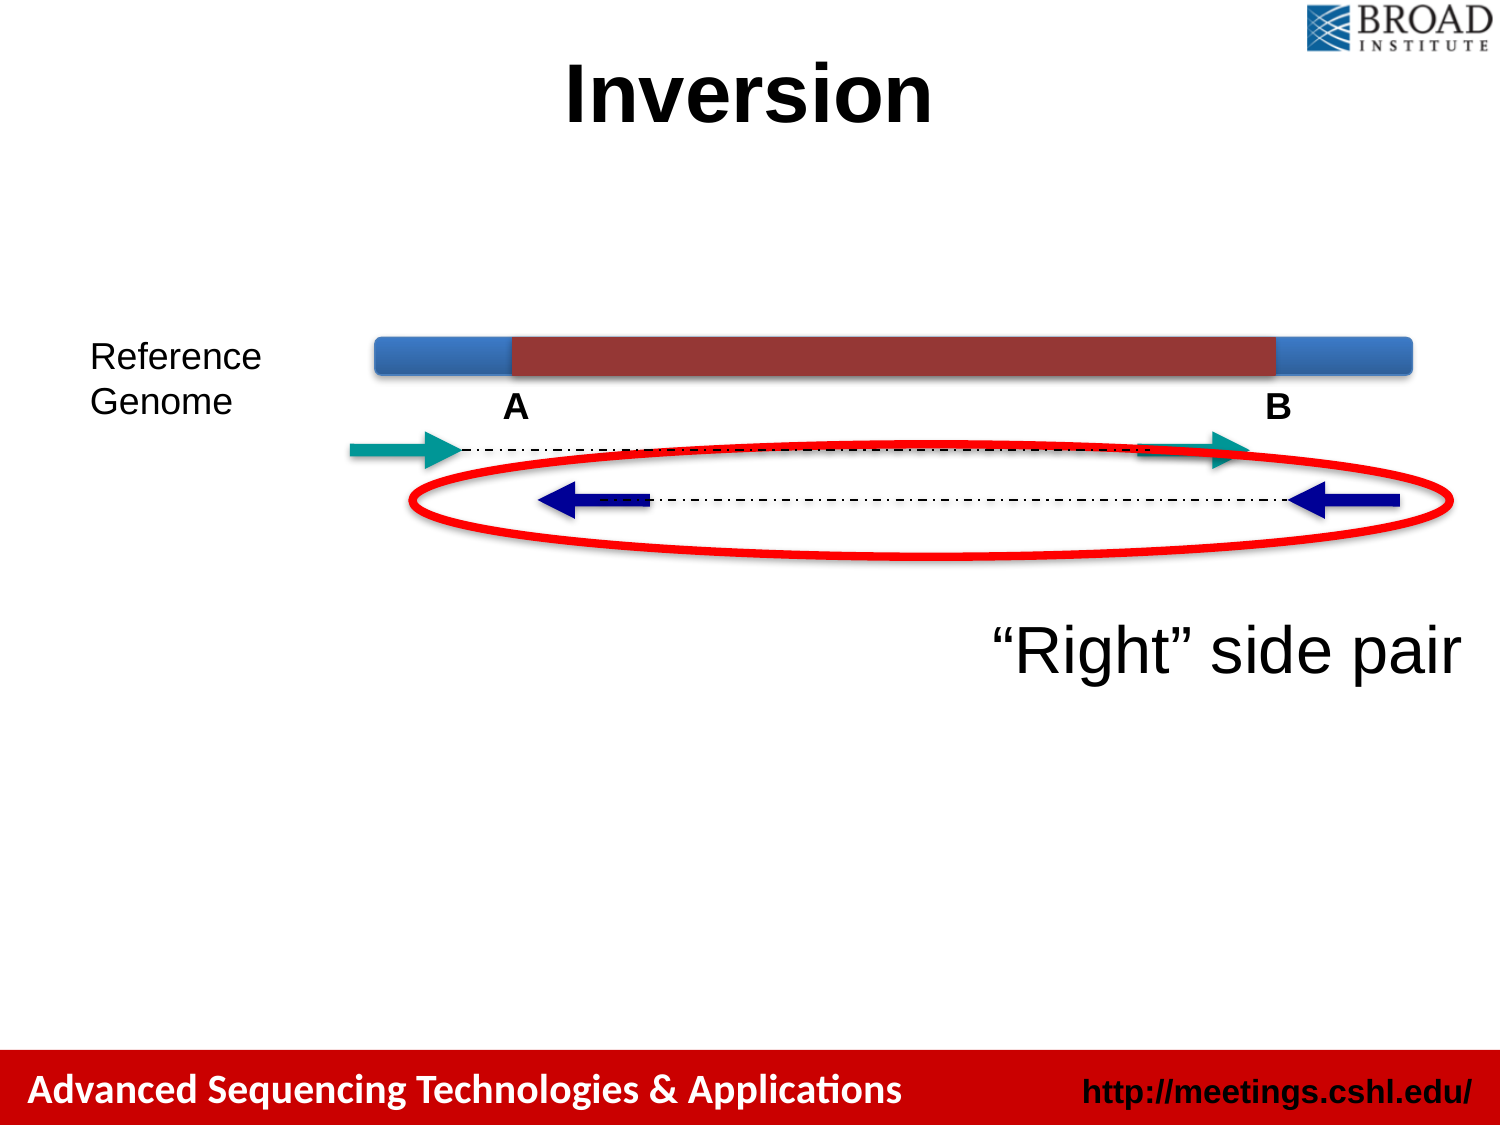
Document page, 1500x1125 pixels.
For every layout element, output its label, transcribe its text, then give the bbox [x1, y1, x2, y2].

text_box [743, 444, 1120, 448]
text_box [374, 337, 1413, 436]
text_box “Right” side pair [977, 599, 1478, 695]
picture [1304, 0, 1497, 58]
title Inversion [24, 0, 1475, 183]
text_box [411, 455, 1451, 558]
text_box Reference Genome [74, 324, 288, 430]
